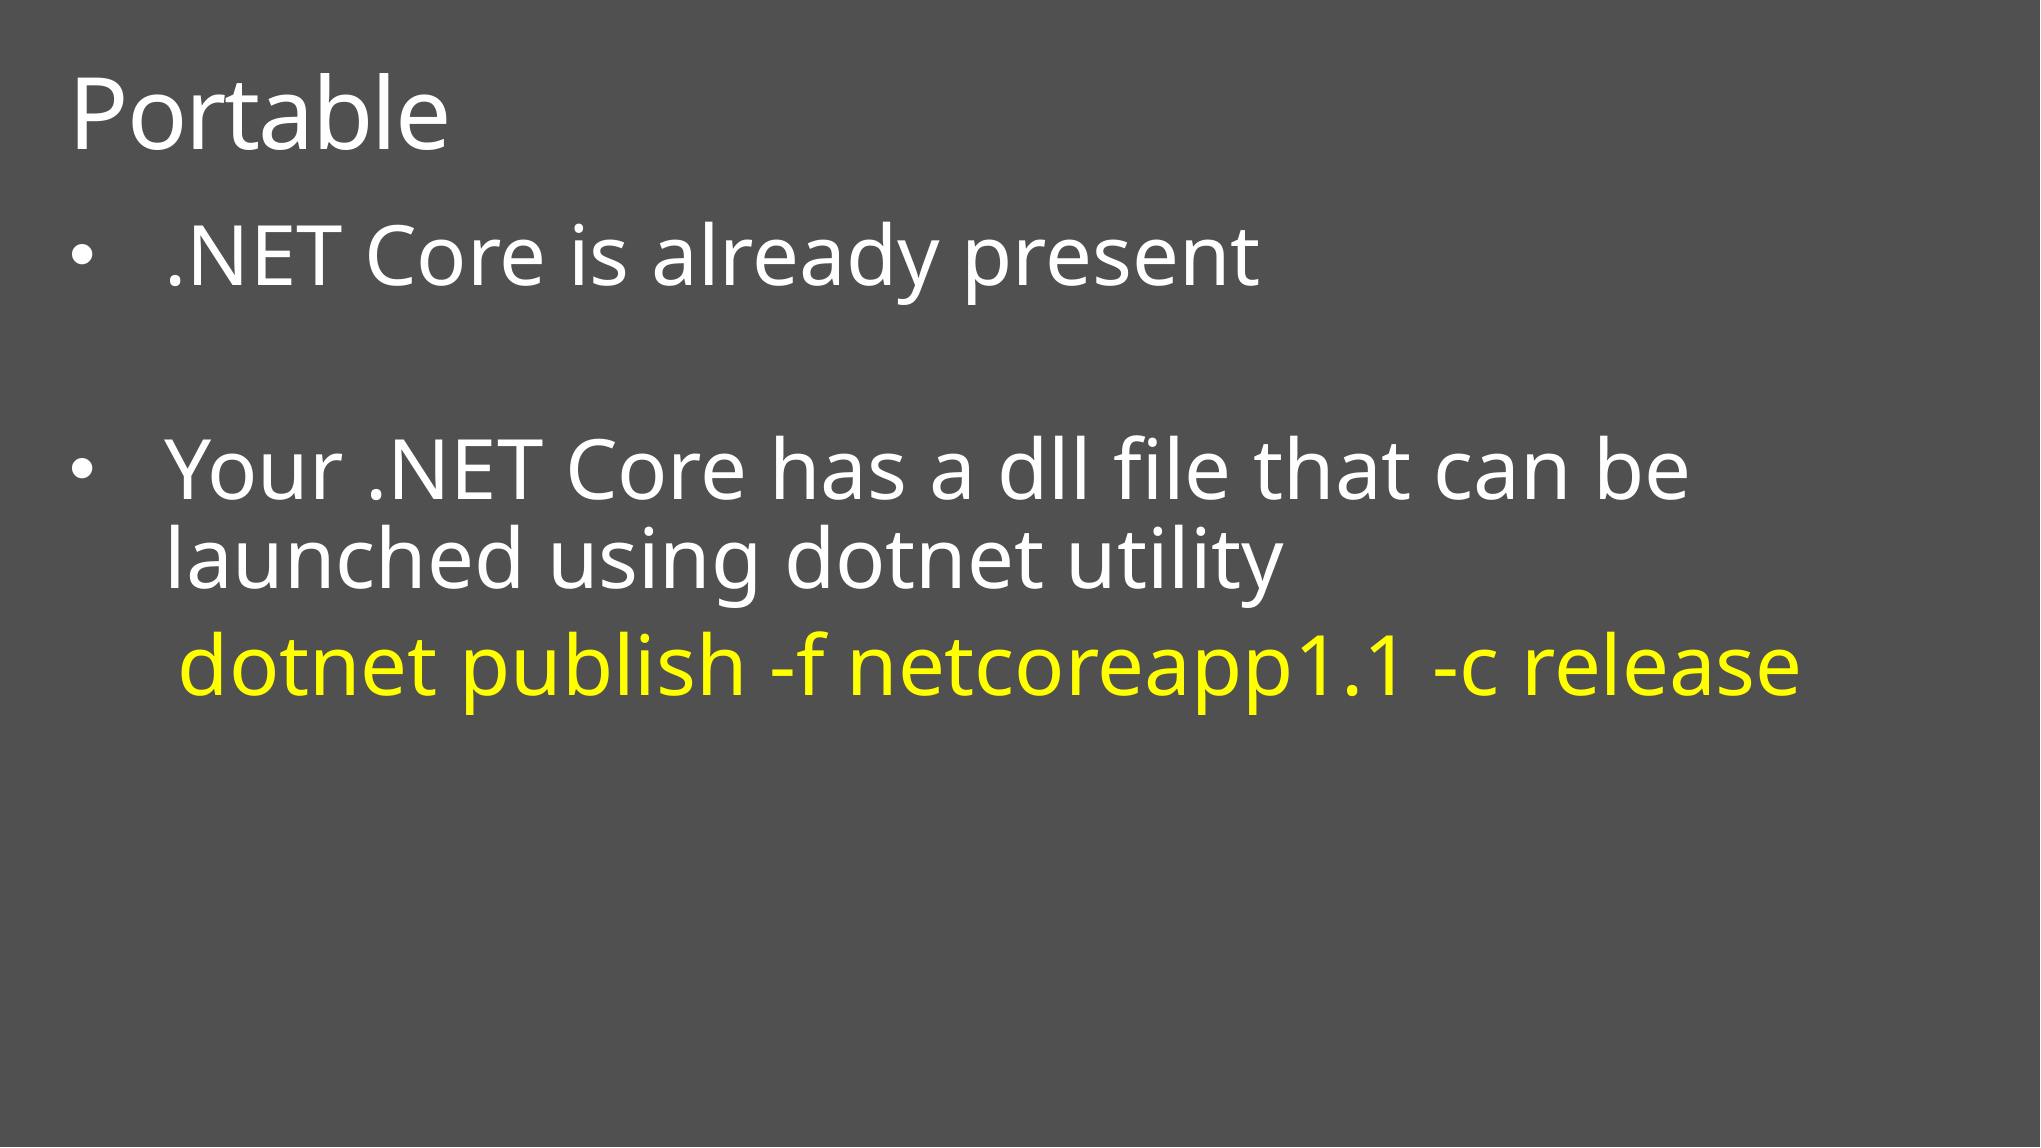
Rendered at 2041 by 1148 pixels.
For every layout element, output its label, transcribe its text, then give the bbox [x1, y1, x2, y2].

list .NET Core is already present Your .NET Core has a dll file that can be launched using dotnet utility dotnet publish -f netcoreapp1.1 -c release [45, 198, 1995, 756]
title Portable [45, 48, 1996, 199]
